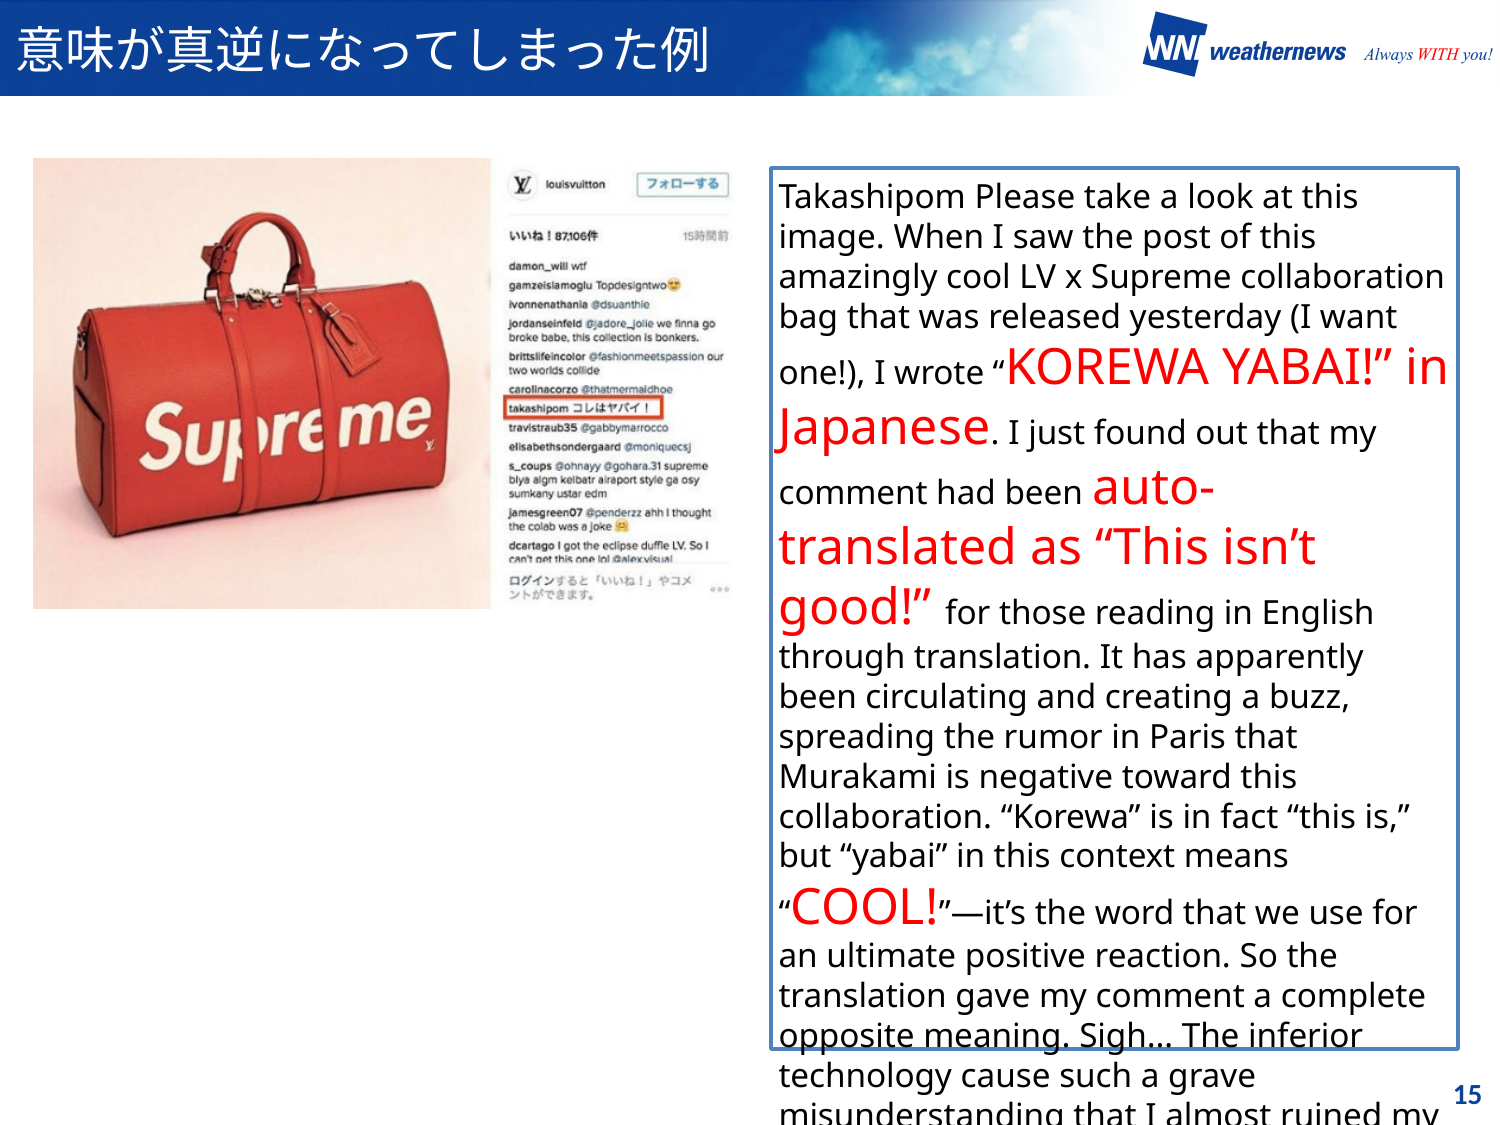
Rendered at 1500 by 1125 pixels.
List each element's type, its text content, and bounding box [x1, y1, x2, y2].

slide_number 15 [1139, 1069, 1491, 1119]
title 意味が真逆になってしまった例 [0, 2, 1139, 96]
text_box Takashipom Please take a look at this image. When I saw the post of this amazingly cool LV x Supreme collaboration bag that was released yesterday (I want one!), I wrote “KOREWA YABAI!” in Japanese. I just found out that my comment had been auto-translated as “This isn’t good!” for those reading in English through translation. It has apparently been circulating and creating a buzz, spreading the rumor in Paris that Murakami is negative toward this collaboration. “Korewa” is in fact “this is,” but “yabai” in this context means “COOL!”―it’s the word that we use for an ultimate positive reaction. So the translation gave my comment a complete opposite meaning. Sigh… The inferior technology cause such a grave misunderstanding that I almost ruined my good relationships. Thank you for bringing this to my attention, Loic! @places_and_spaces [771, 167, 1458, 1049]
picture [0, 0, 1500, 96]
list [33, 158, 767, 609]
